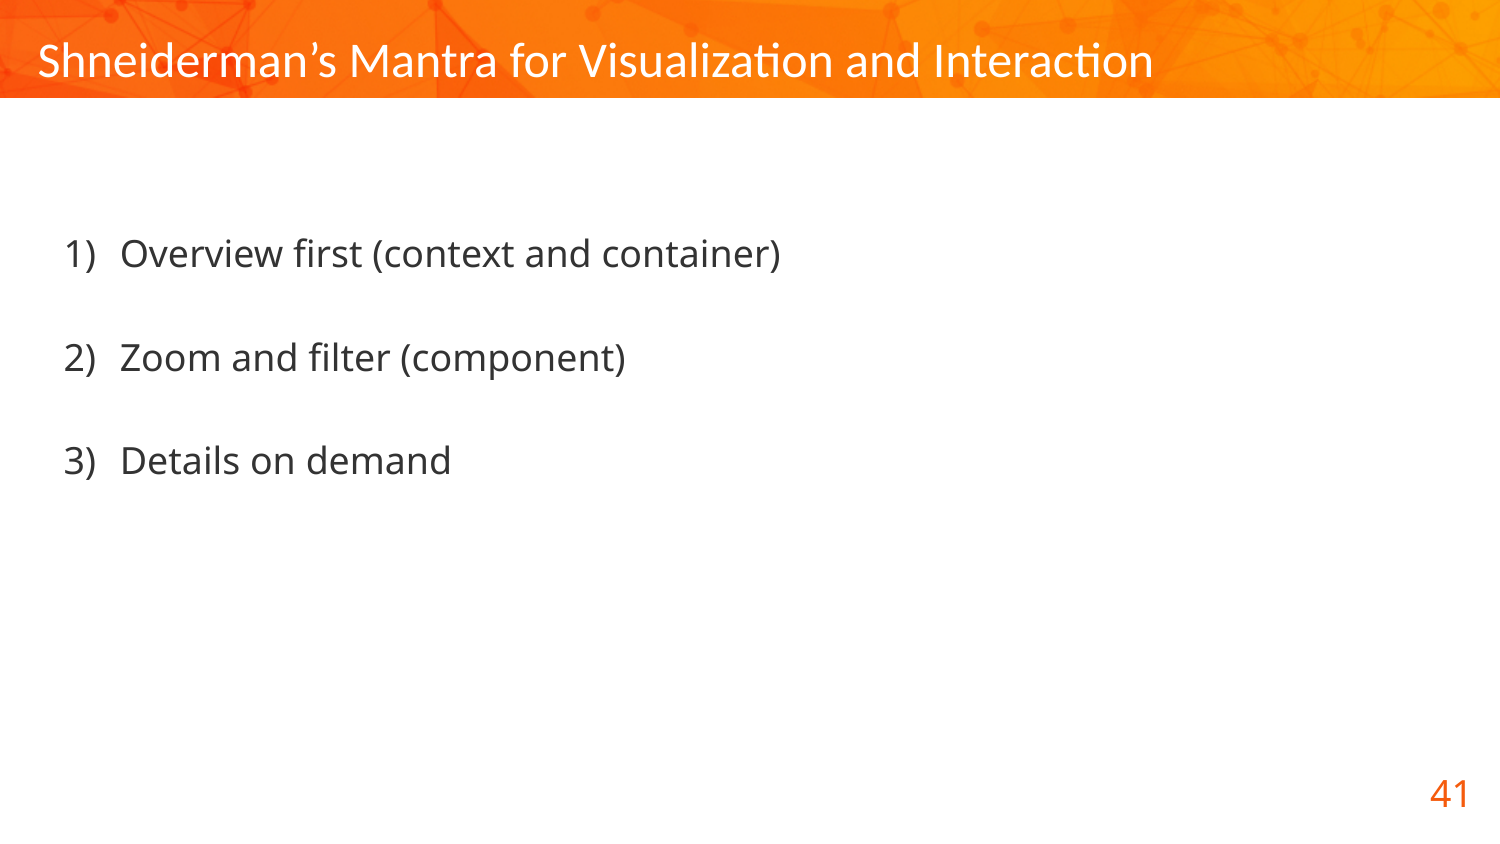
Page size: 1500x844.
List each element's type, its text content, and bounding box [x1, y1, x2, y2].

picture [0, 0, 1500, 98]
title Shneiderman’s Mantra for Visualization and Interaction [22, 3, 1407, 98]
text_box Overview first (context and container) Zoom and filter (component) Details on demand [29, 156, 1112, 436]
slide_number 41 [1398, 763, 1489, 828]
